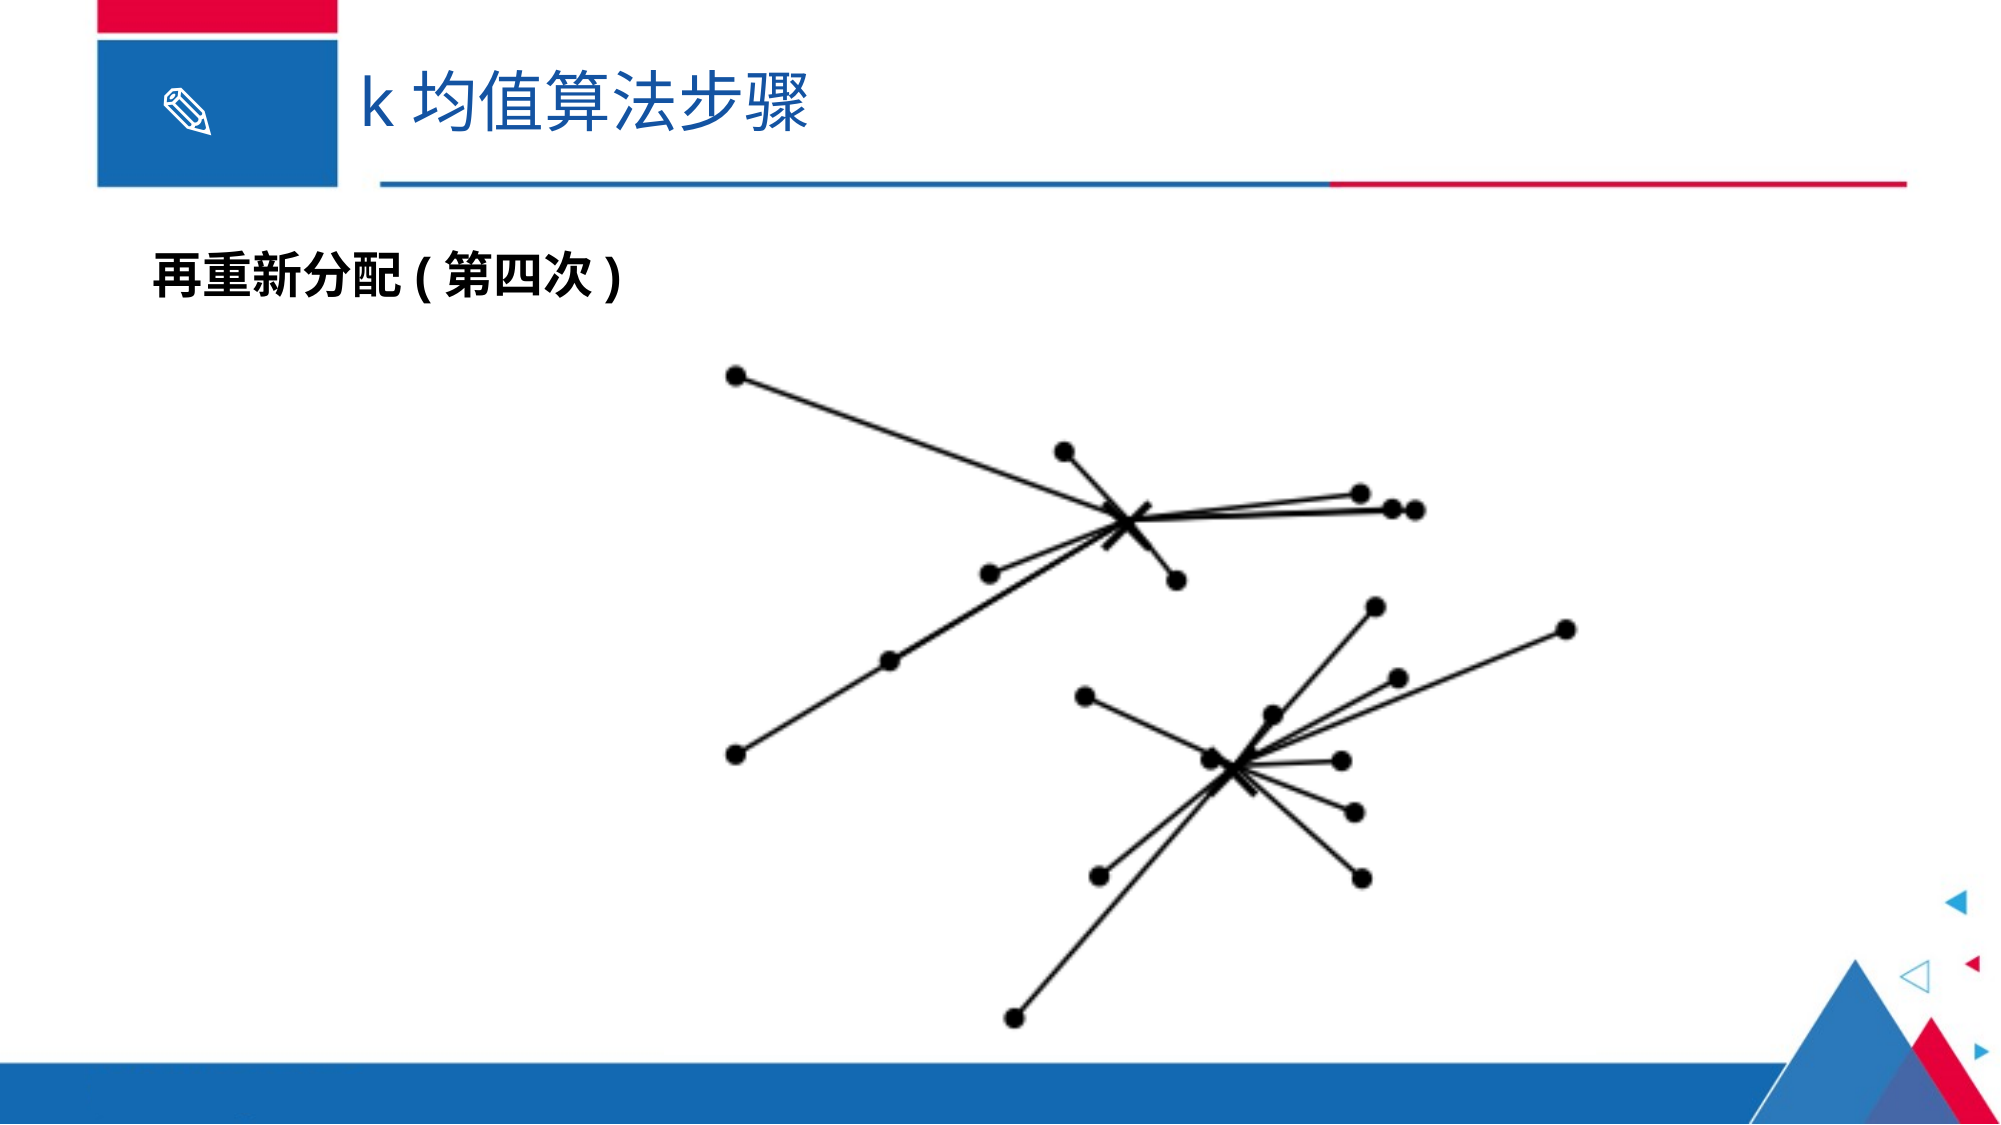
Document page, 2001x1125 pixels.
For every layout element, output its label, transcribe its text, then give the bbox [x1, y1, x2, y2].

title k均值算法步骤 [344, 51, 1413, 159]
picture [0, 0, 2000, 1124]
text_box 再重新分配(第四次) [137, 196, 1193, 359]
